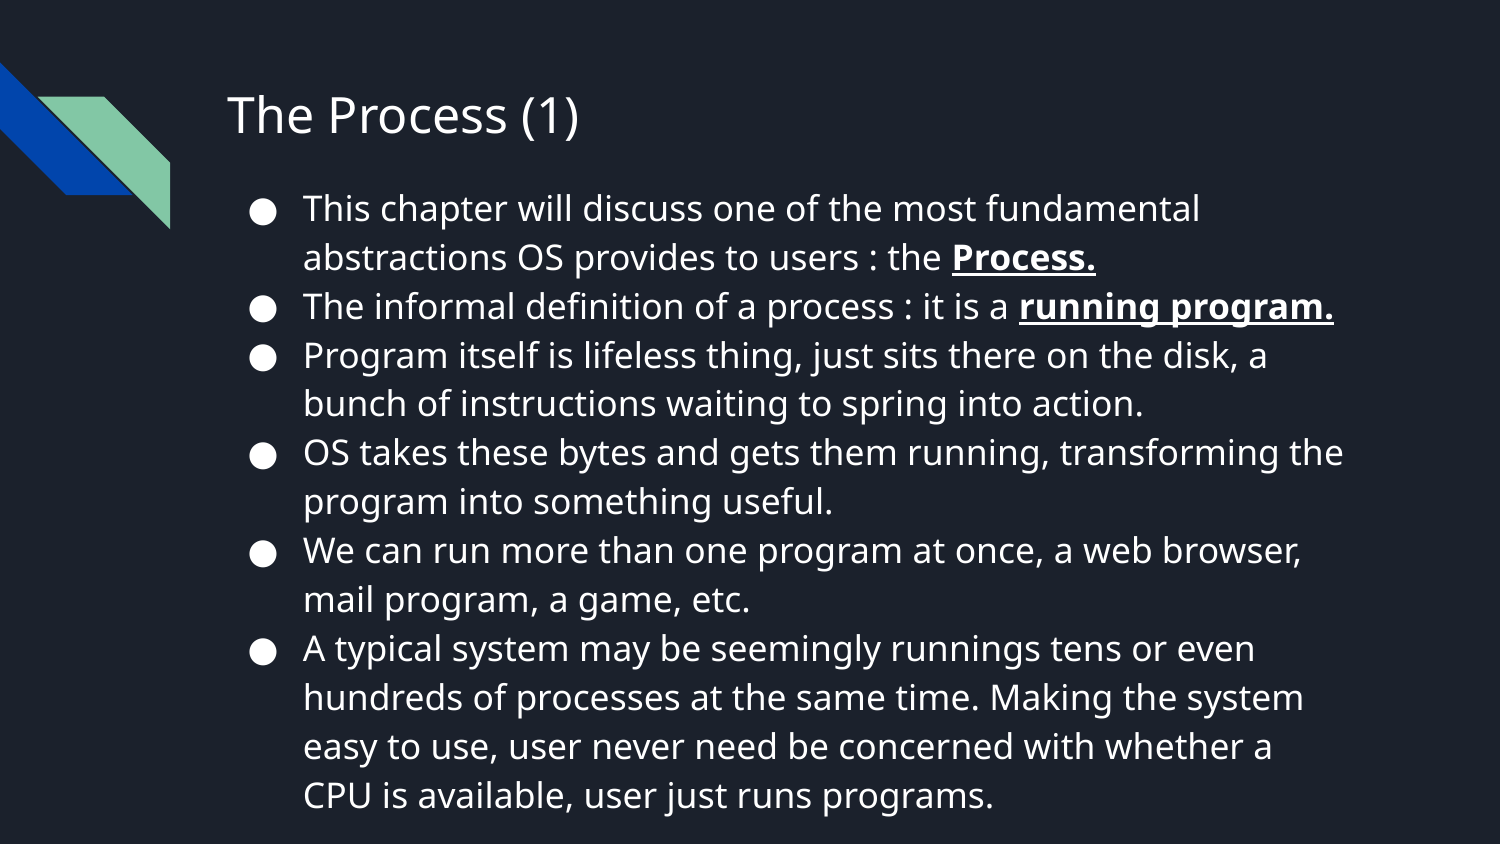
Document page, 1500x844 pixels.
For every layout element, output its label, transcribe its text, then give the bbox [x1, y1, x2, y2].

list This chapter will discuss one of the most fundamental abstractions OS provides to users : the Process. The informal definition of a process : it is a running program. Program itself is lifeless thing, just sits there on the disk, a bunch of instructions waiting to spring into action. OS takes these bytes and gets them running, transforming the program into something useful. We can run more than one program at once, a web browser, mail program, a game, etc. A typical system may be seemingly runnings tens or even hundreds of processes at the same time. Making the system easy to use, user never need be concerned with whether a CPU is available, user just runs programs. [212, 164, 1368, 735]
title The Process (1) [212, 64, 1368, 164]
